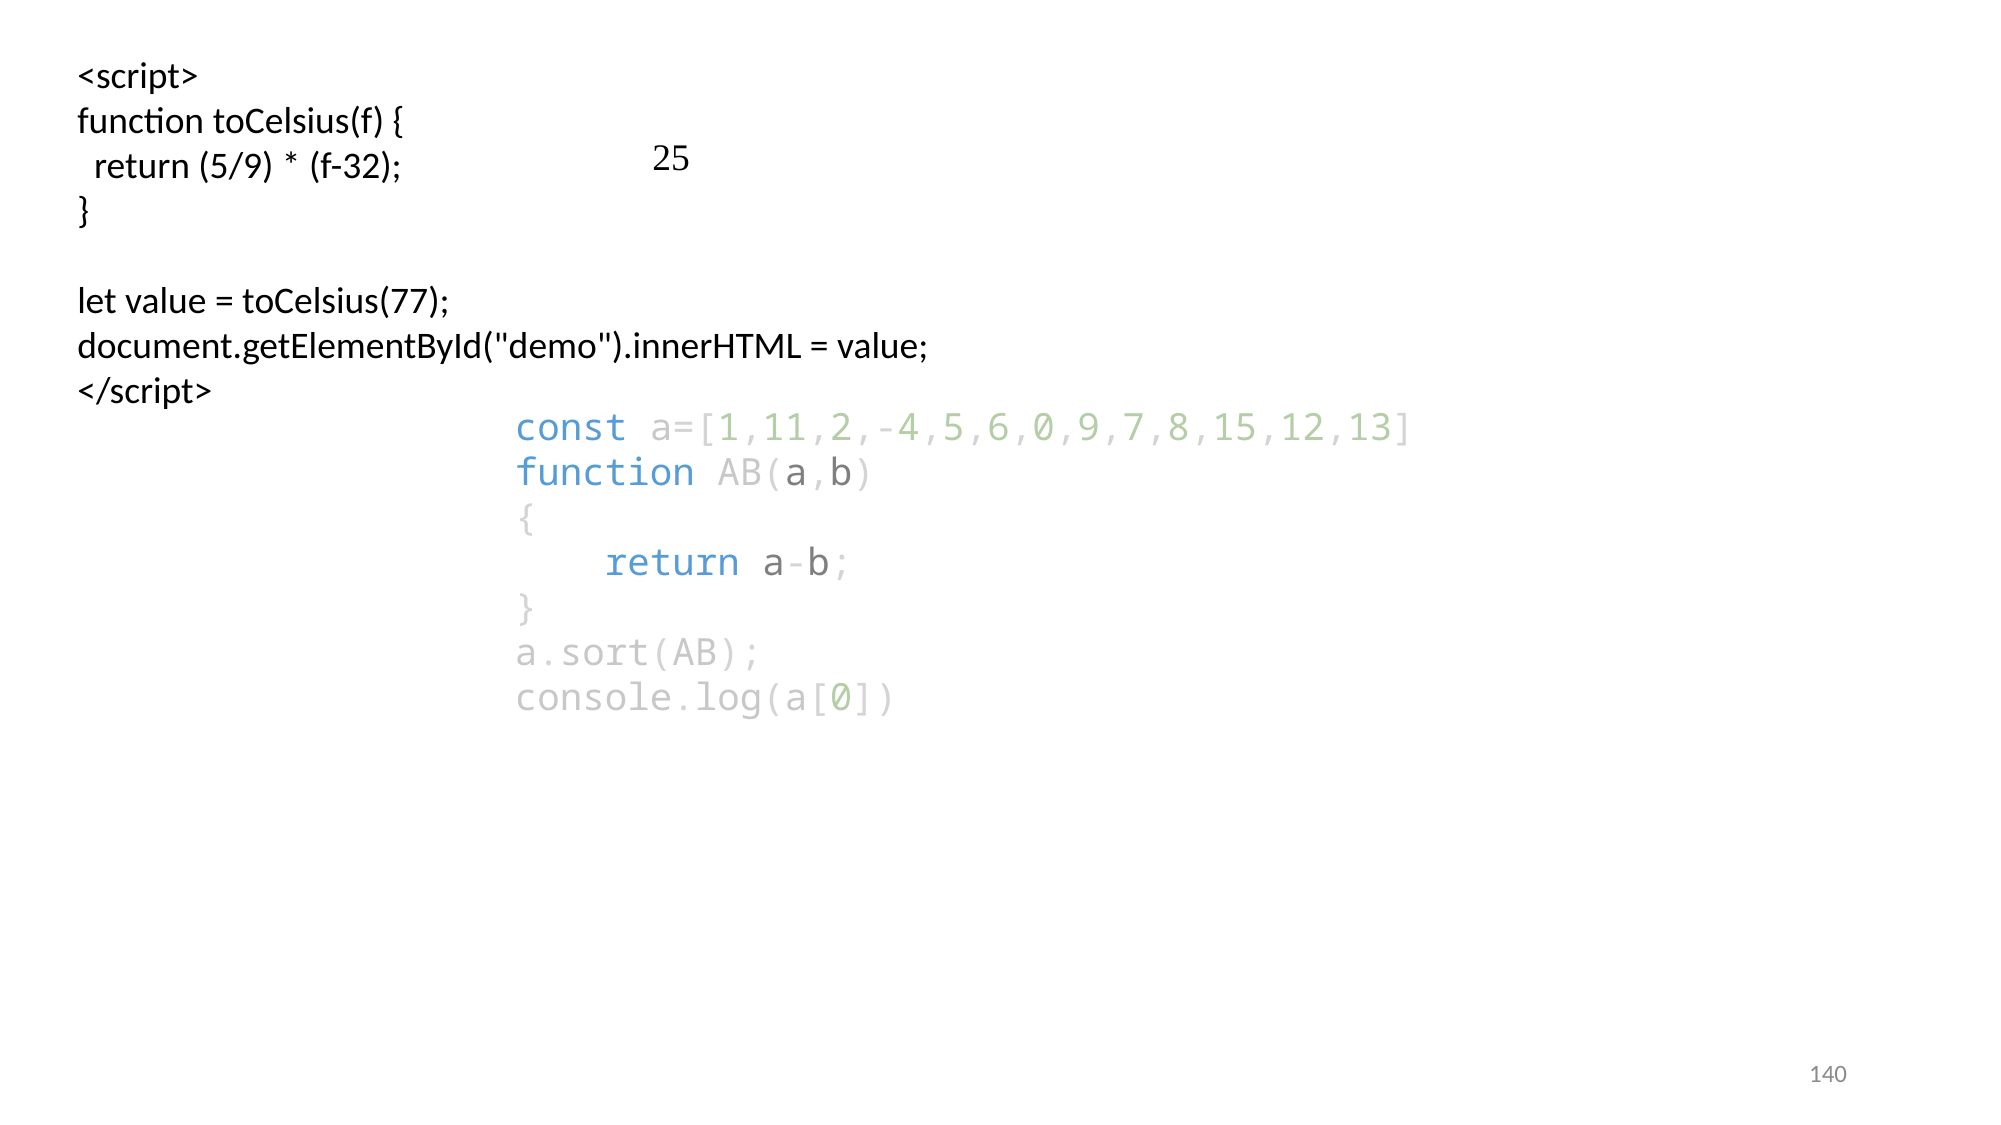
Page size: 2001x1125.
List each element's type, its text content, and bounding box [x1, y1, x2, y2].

text_box <script> function toCelsius(f) { return (5/9) * (f-32); } let value = toCelsius(77); document.getElementById("demo").innerHTML = value; </script> [62, 43, 1063, 419]
text_box 25 [637, 125, 1638, 186]
slide_number 140 [1412, 1042, 1863, 1103]
text_box const a=[1,11,2,-4,5,6,0,9,7,8,15,12,13] function AB(a,b) { return a-b; } a.sort(AB); console.log(a[0]) [500, 395, 1500, 726]
